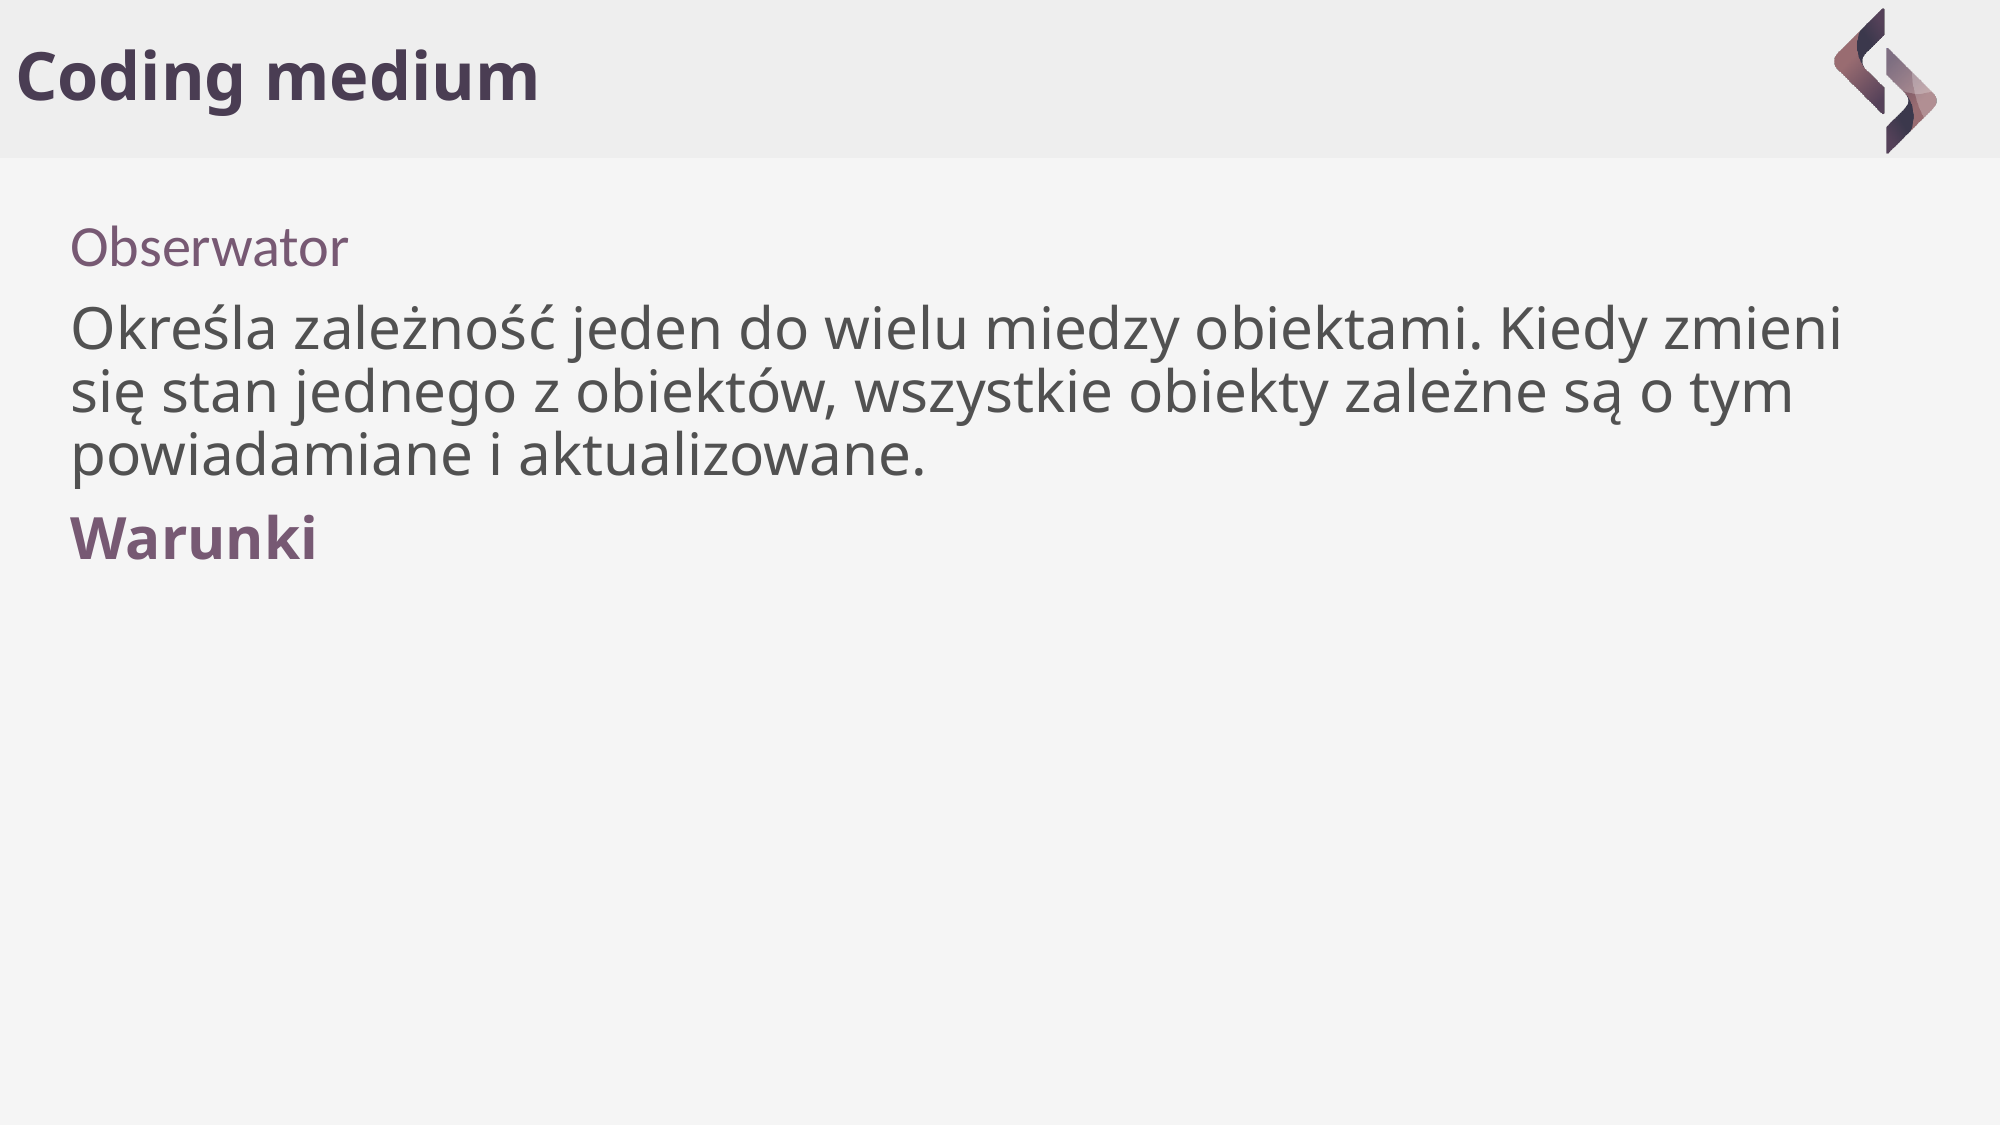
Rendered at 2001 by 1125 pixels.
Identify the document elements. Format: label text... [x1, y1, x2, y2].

list Obserwator [55, 208, 1486, 291]
title Coding medium [0, 0, 1788, 158]
list Określa zależność jeden do wielu miedzy obiektami. Kiedy zmieni się stan jednego z obiektów, wszystkie obiekty zależne są o tym powiadamiane i aktualizowane. Warunki [55, 291, 1863, 1031]
picture [1787, 0, 2001, 166]
